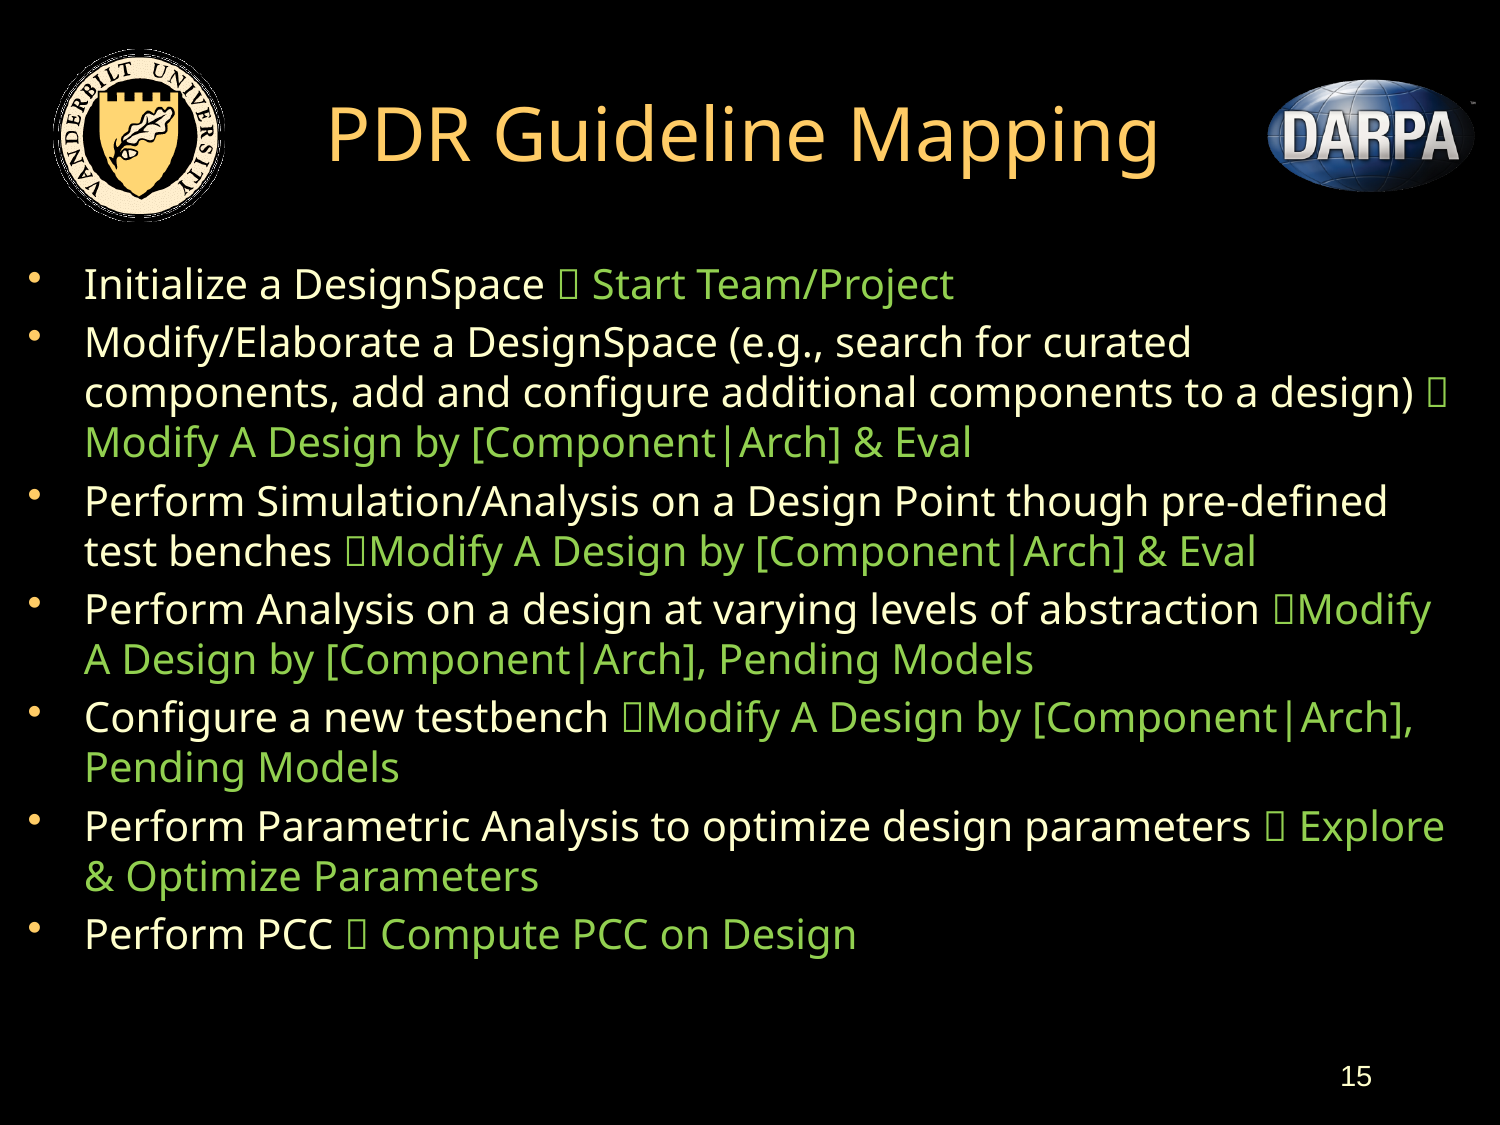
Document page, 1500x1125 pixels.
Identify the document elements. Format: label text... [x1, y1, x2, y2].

slide_number 15 [1074, 1037, 1388, 1113]
title PDR Guideline Mapping [224, 62, 1263, 201]
picture [53, 49, 225, 222]
picture [1264, 77, 1478, 194]
list Initialize a DesignSpace  Start Team/Project Modify/Elaborate a DesignSpace (e.g., search for curated components, add and configure additional components to a design)  Modify A Design by [Component|Arch] & Eval Perform Simulation/Analysis on a Design Point though pre-defined test benches Modify A Design by [Component|Arch] & Eval Perform Analysis on a design at varying levels of abstraction Modify A Design by [Component|Arch], Pending Models Configure a new testbench Modify A Design by [Component|Arch], Pending Models Perform Parametric Analysis to optimize design parameters  Explore & Optimize Parameters Perform PCC  Compute PCC on Design [12, 249, 1476, 1013]
